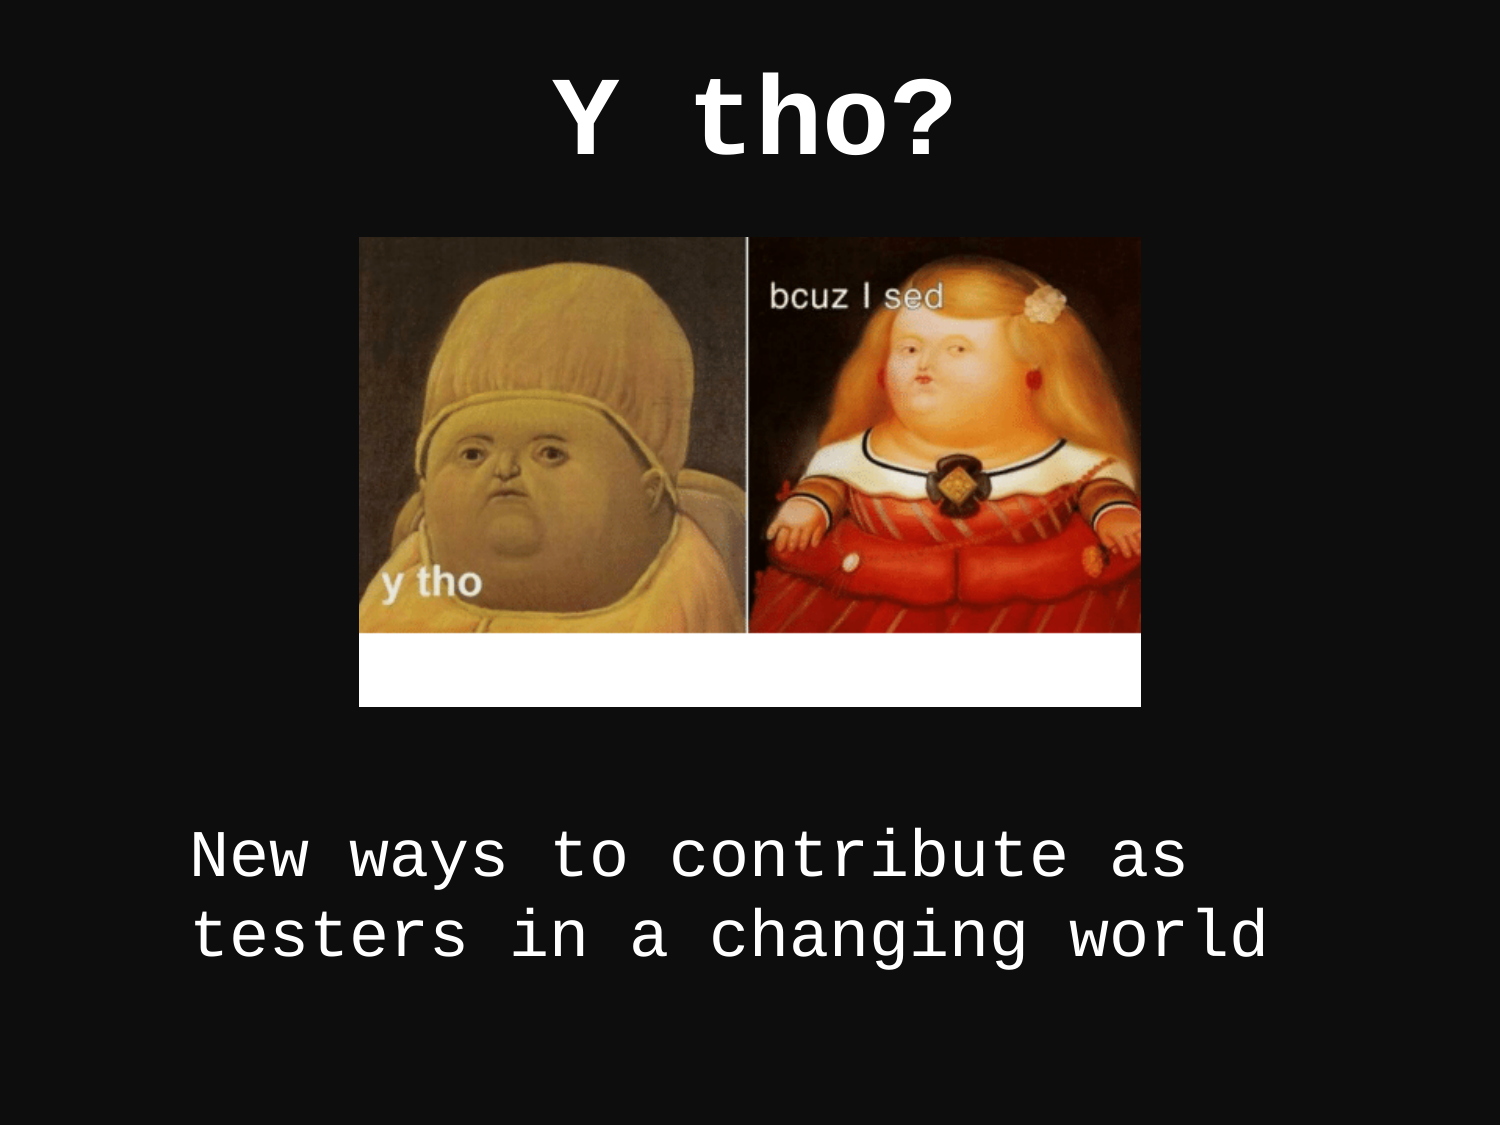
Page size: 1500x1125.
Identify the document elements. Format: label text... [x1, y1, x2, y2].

list Y tho? [537, 34, 975, 185]
text_box New ways to contribute as testers in a changing world [174, 802, 1326, 977]
picture [359, 237, 1141, 707]
